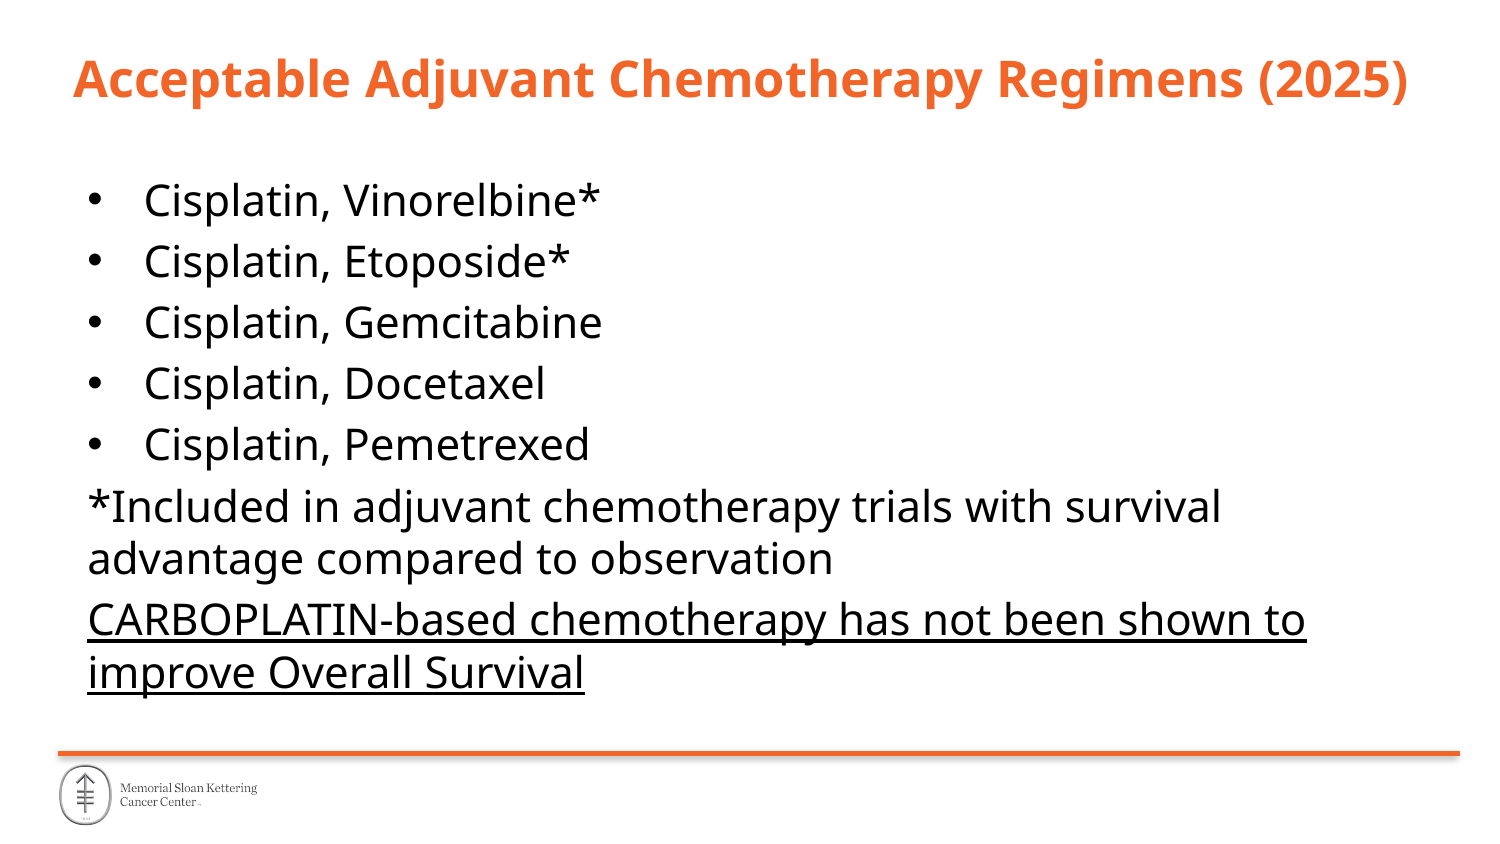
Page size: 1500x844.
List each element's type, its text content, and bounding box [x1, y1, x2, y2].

list Cisplatin, Vinorelbine* Cisplatin, Etoposide* Cisplatin, Gemcitabine Cisplatin, Docetaxel Cisplatin, Pemetrexed *Included in adjuvant chemotherapy trials with survival advantage compared to observation CARBOPLATIN-based chemotherapy has not been shown to improve Overall Survival [72, 164, 1352, 745]
title Acceptable Adjuvant Chemotherapy Regimens (2025) [58, 10, 1460, 144]
picture [58, 763, 258, 826]
